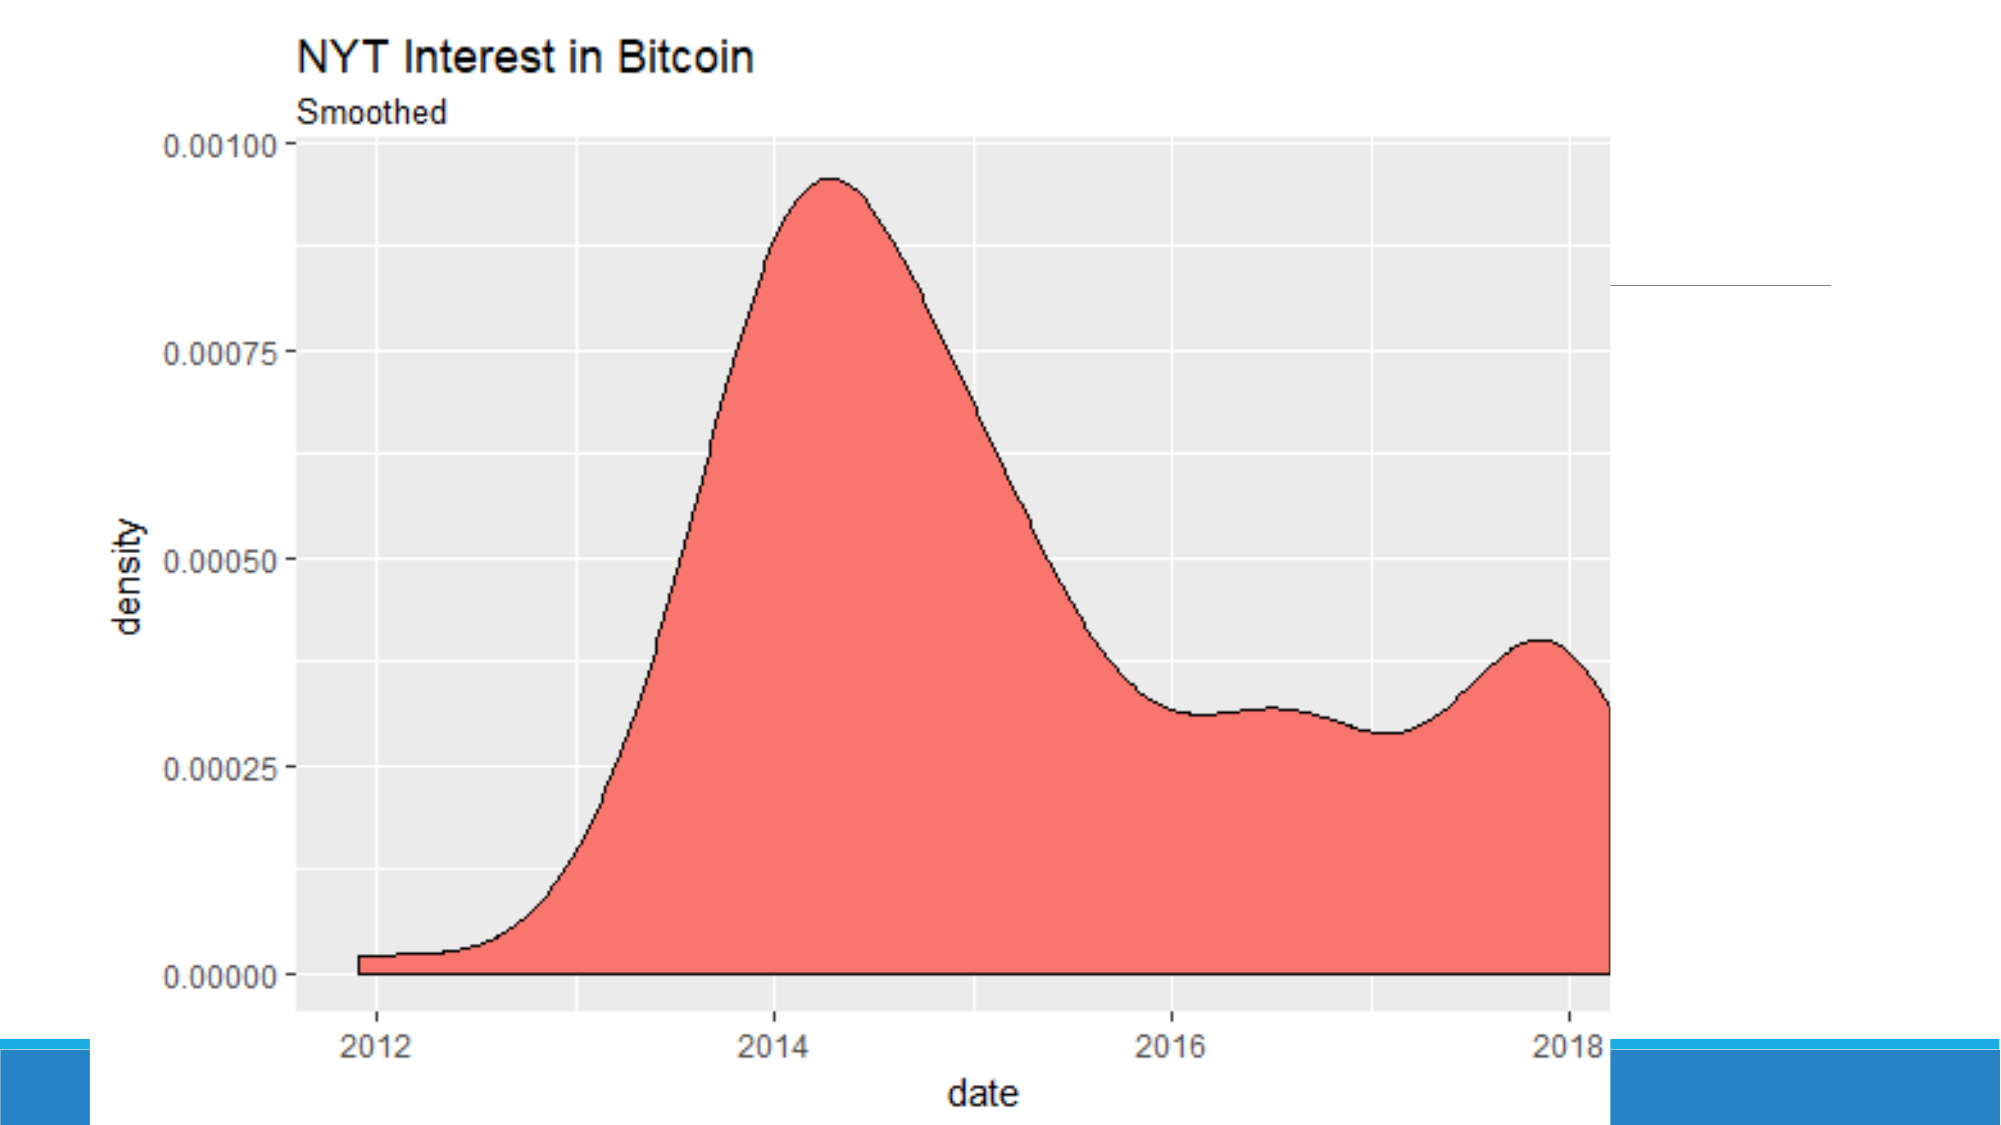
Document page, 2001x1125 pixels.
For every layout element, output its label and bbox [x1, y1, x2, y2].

picture [89, 17, 1611, 1125]
